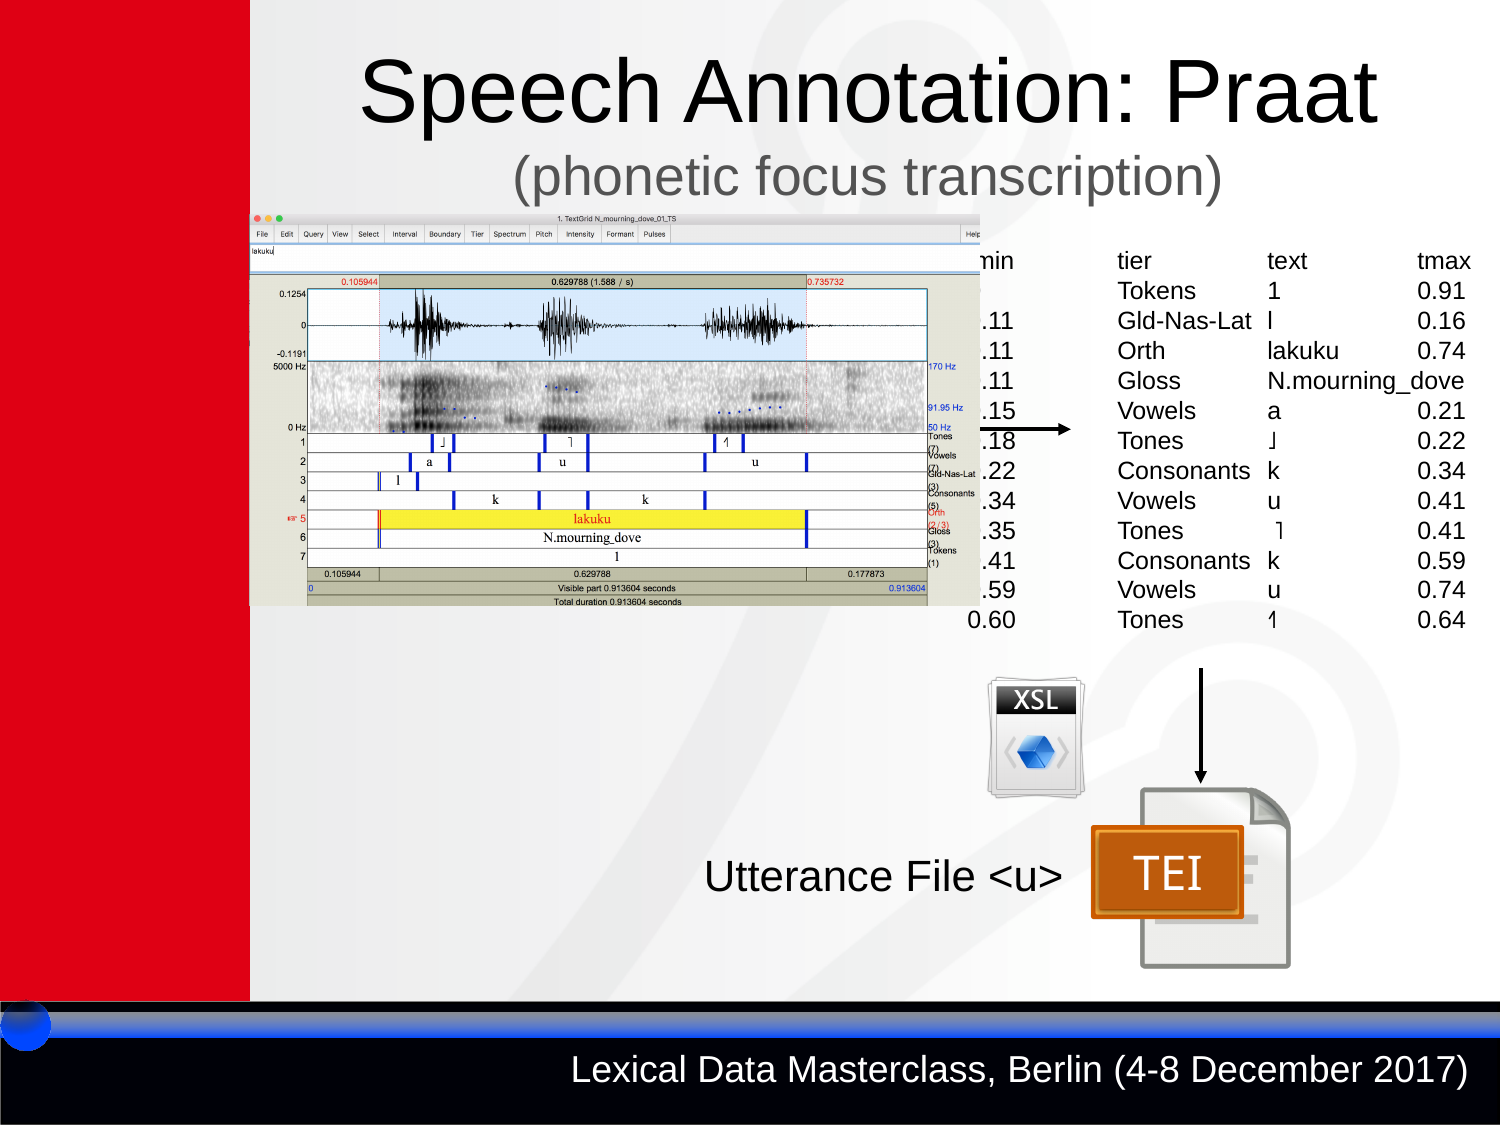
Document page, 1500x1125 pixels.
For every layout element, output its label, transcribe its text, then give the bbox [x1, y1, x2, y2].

text_box [980, 423, 1071, 436]
picture [0, 0, 1500, 1012]
text_box [0, 999, 51, 1051]
text_box Utterance File <u> [695, 839, 1087, 909]
text_box tmin tier text tmax 0 Tokens 1 0.91 0.11 Gld-Nas-Lat l 0.16 0.11 Orth lakuku 0.74 0.11 Gloss N.mourning_dove 0.74 0.15 Vowels a 0.21 0.18 Tones ˩ 0.22 0.22 Consonants k 0.34 0.34 Vowels u 0.41 0.35 Tones ˥ 0.41 0.41 Consonants k 0.59 0.59 Vowels u 0.74 0.60 Tones ˧˥ 0.64 [958, 236, 1500, 643]
picture [0, 1038, 1500, 1125]
text_box [47, 1012, 1500, 1038]
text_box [1087, 783, 1295, 974]
text_box [1194, 668, 1207, 783]
title Speech Annotation: Praat (phonetic focus transcription) [261, 24, 1476, 215]
